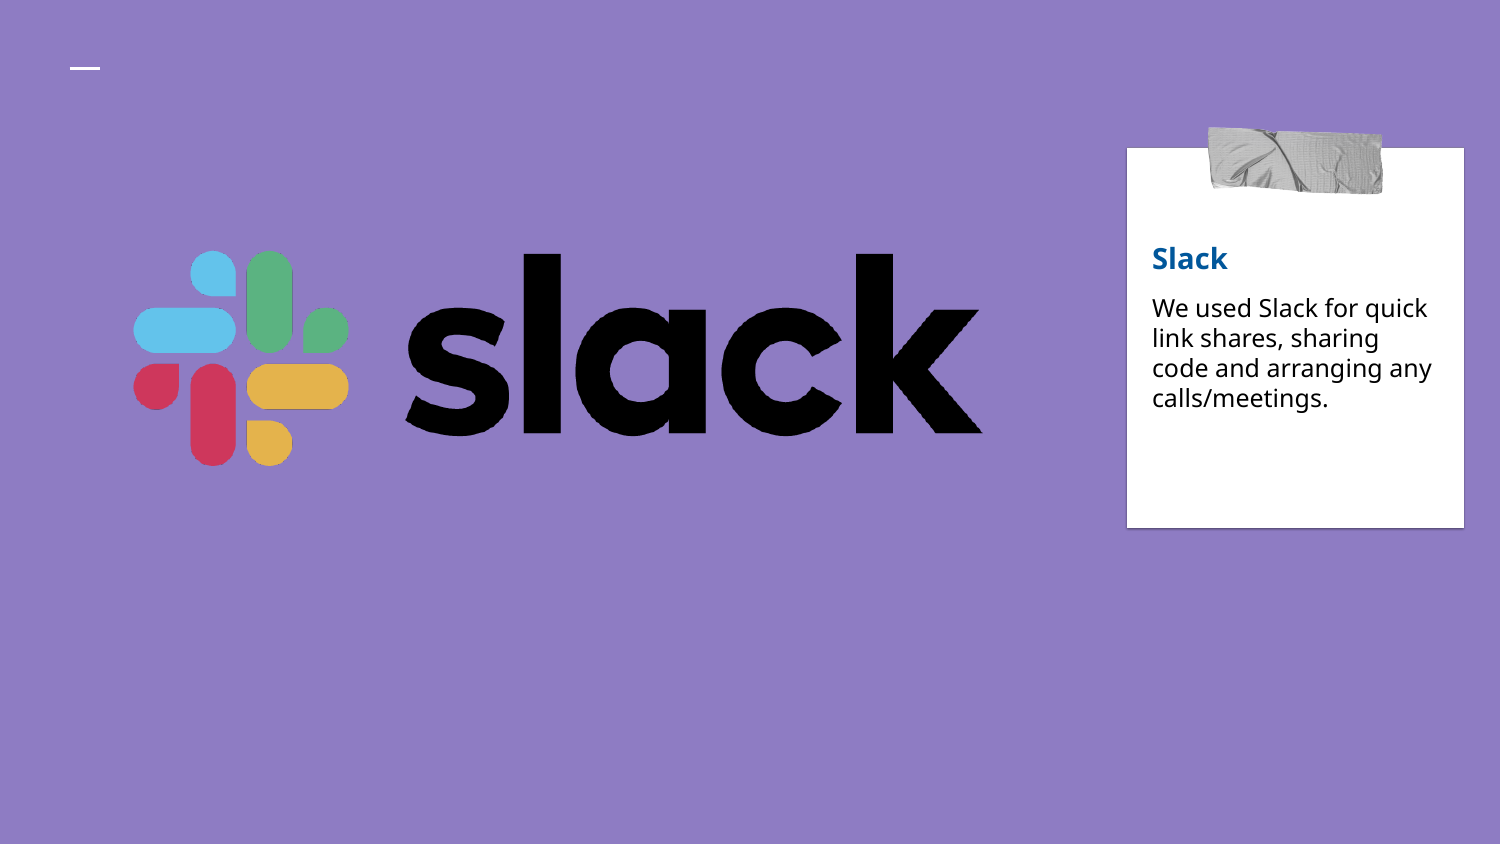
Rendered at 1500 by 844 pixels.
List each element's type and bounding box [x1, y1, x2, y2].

text_box [1113, 126, 1478, 544]
picture [26, 143, 1091, 580]
